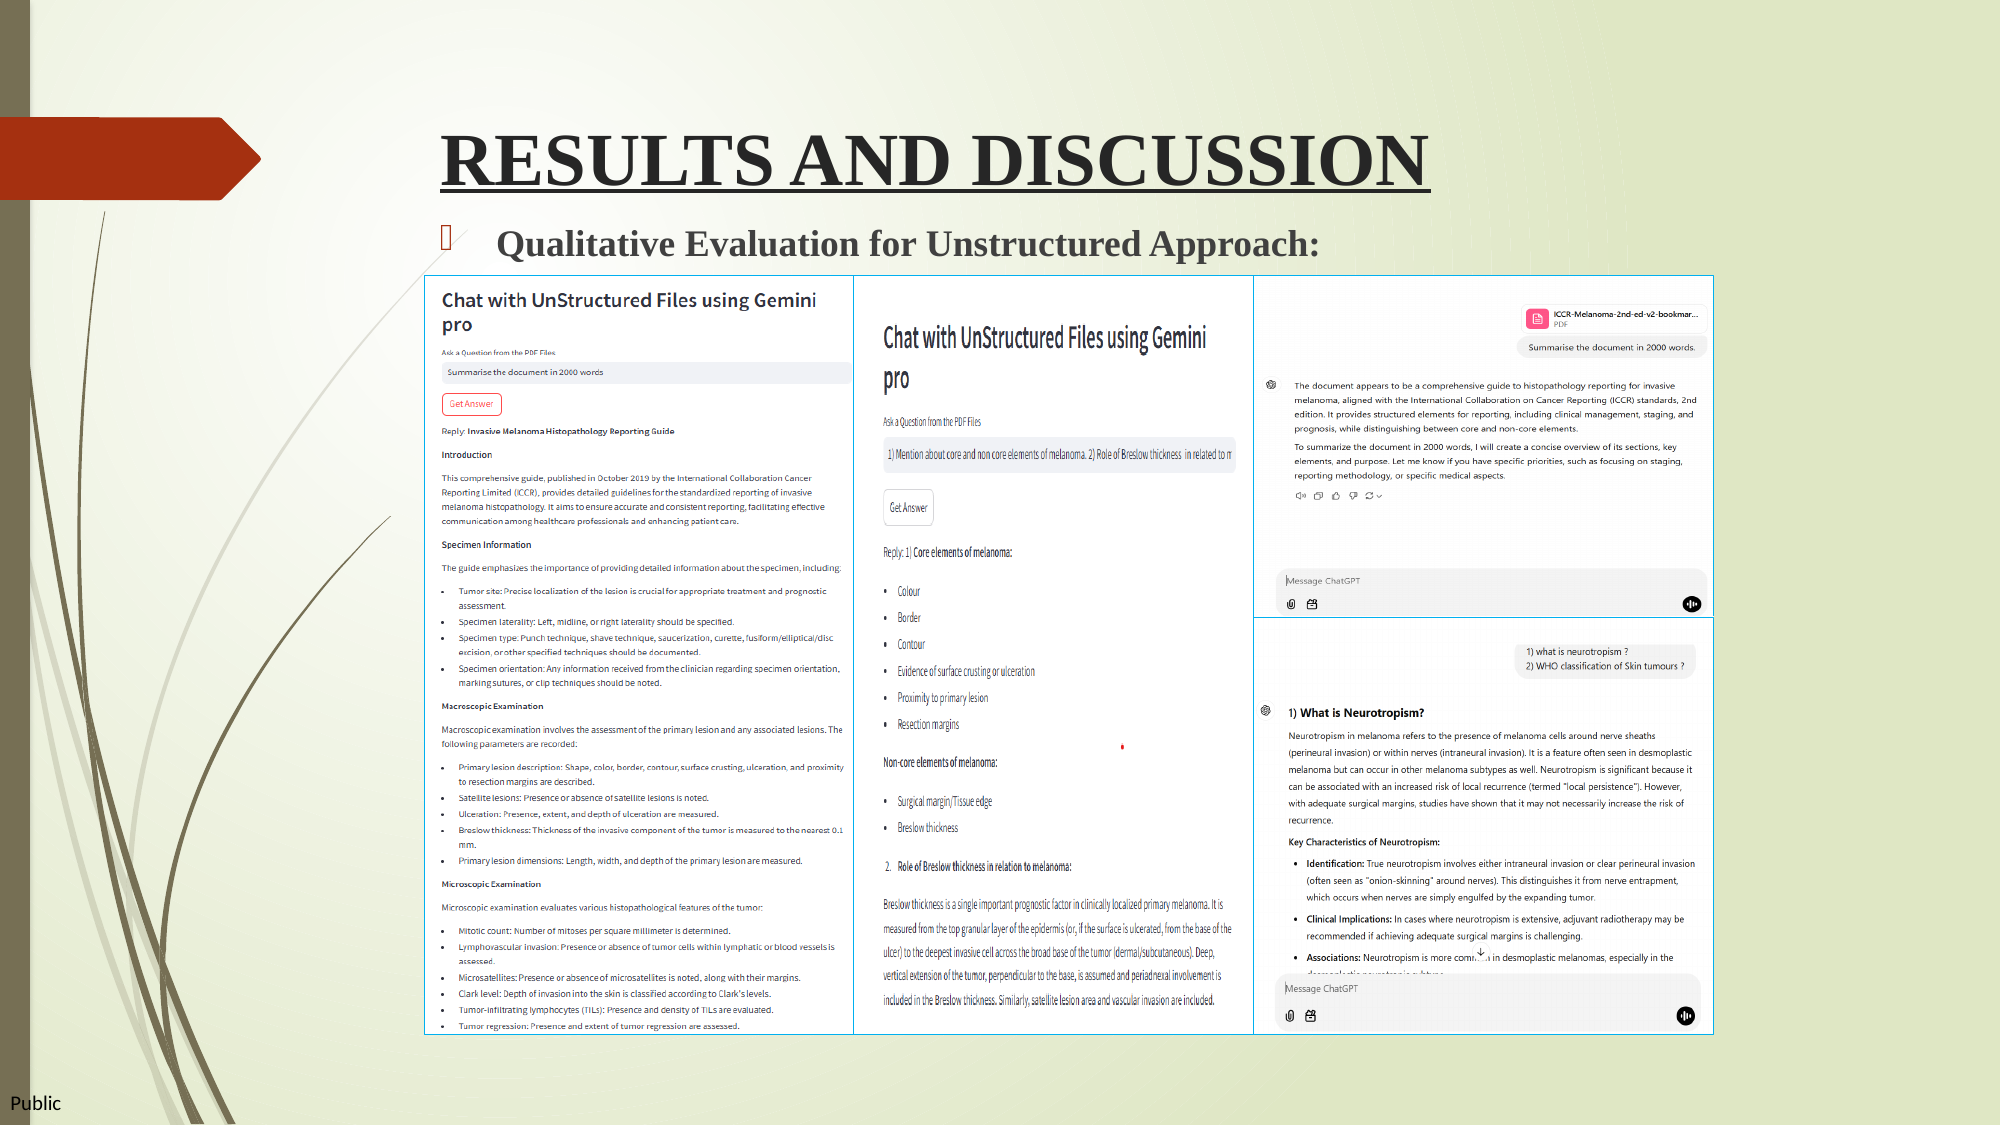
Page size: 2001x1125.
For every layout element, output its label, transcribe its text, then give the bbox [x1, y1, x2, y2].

picture [1255, 619, 1712, 1033]
list Qualitative Evaluation for Unstructured Approach: [424, 211, 1888, 970]
picture [1255, 277, 1712, 616]
picture [855, 277, 1252, 1033]
title RESULTS AND DISCUSSION [425, 102, 1888, 211]
picture [426, 277, 852, 1033]
